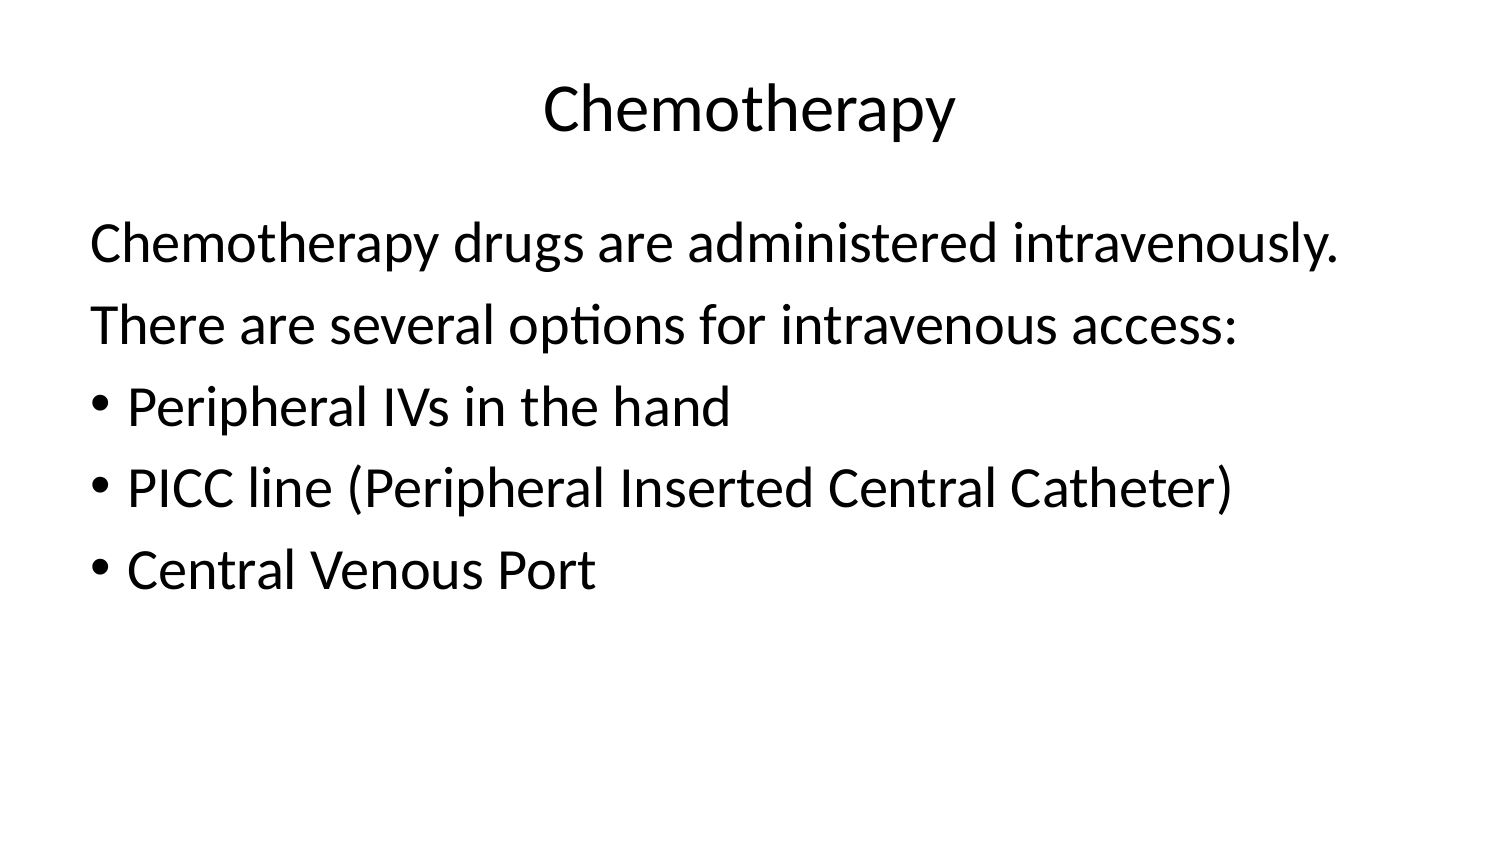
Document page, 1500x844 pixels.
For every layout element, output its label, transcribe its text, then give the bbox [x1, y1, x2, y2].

list Chemotherapy drugs are administered intravenously. There are several options for intravenous access: Peripheral IVs in the hand PICC line (Peripheral Inserted Central Catheter) Central Venous Port [75, 196, 1425, 754]
title Chemotherapy [75, 33, 1425, 175]
